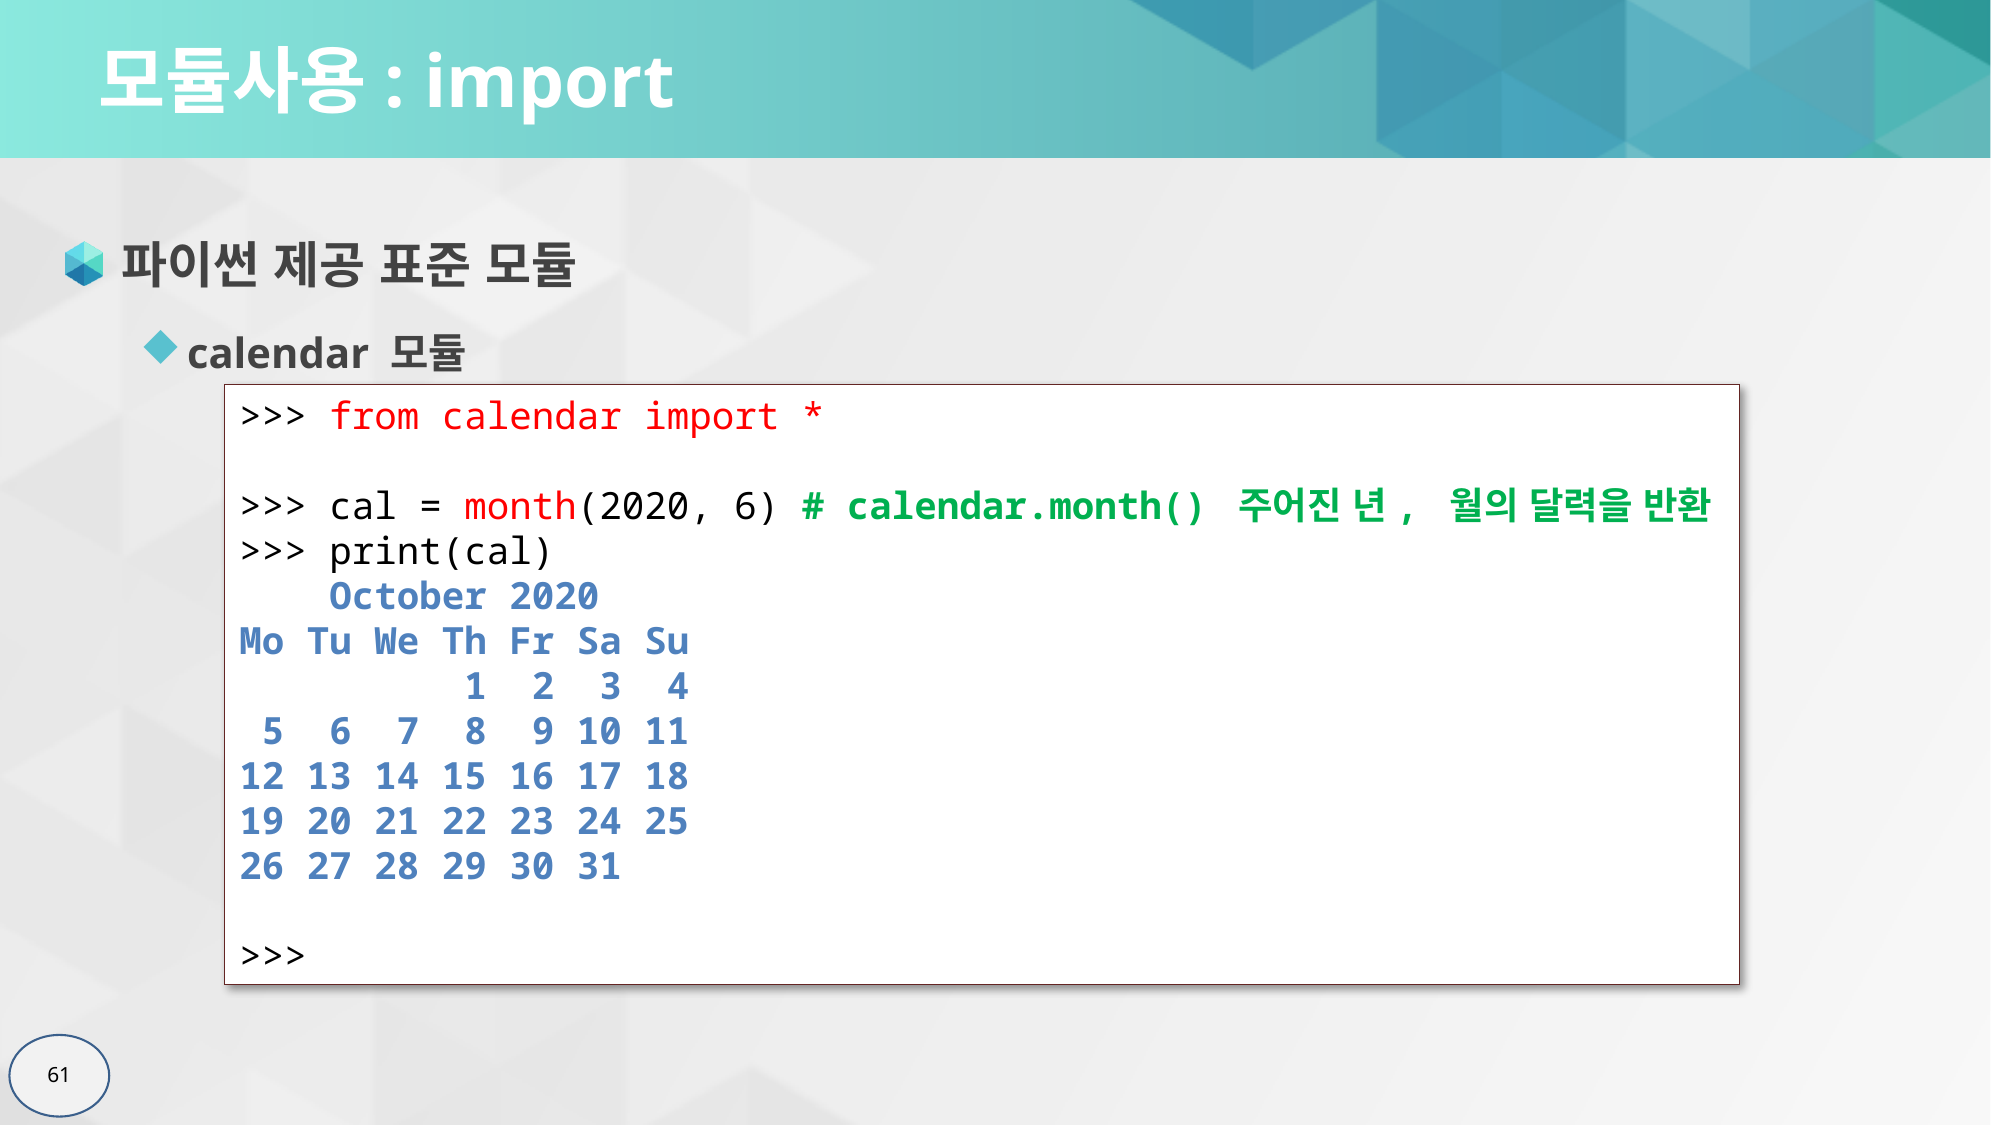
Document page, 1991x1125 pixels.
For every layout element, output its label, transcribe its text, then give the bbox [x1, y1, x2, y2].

text_box >>> from calendar import * >>> cal = month(2020, 6) # calendar.month() 주어진 년, 월의 달력을 반환 >>> print(cal) October 2020 Mo Tu We Th Fr Sa Su 1 2 3 4 5 6 7 8 9 10 11 12 13 14 15 16 17 18 19 20 21 22 23 24 25 26 27 28 29 30 31 >>> [224, 384, 1740, 985]
list 파이썬 제공 표준 모듈 calendar 모듈 [50, 196, 1929, 1079]
picture [0, 0, 1991, 1125]
title 모듈사용: import [83, 0, 1681, 158]
